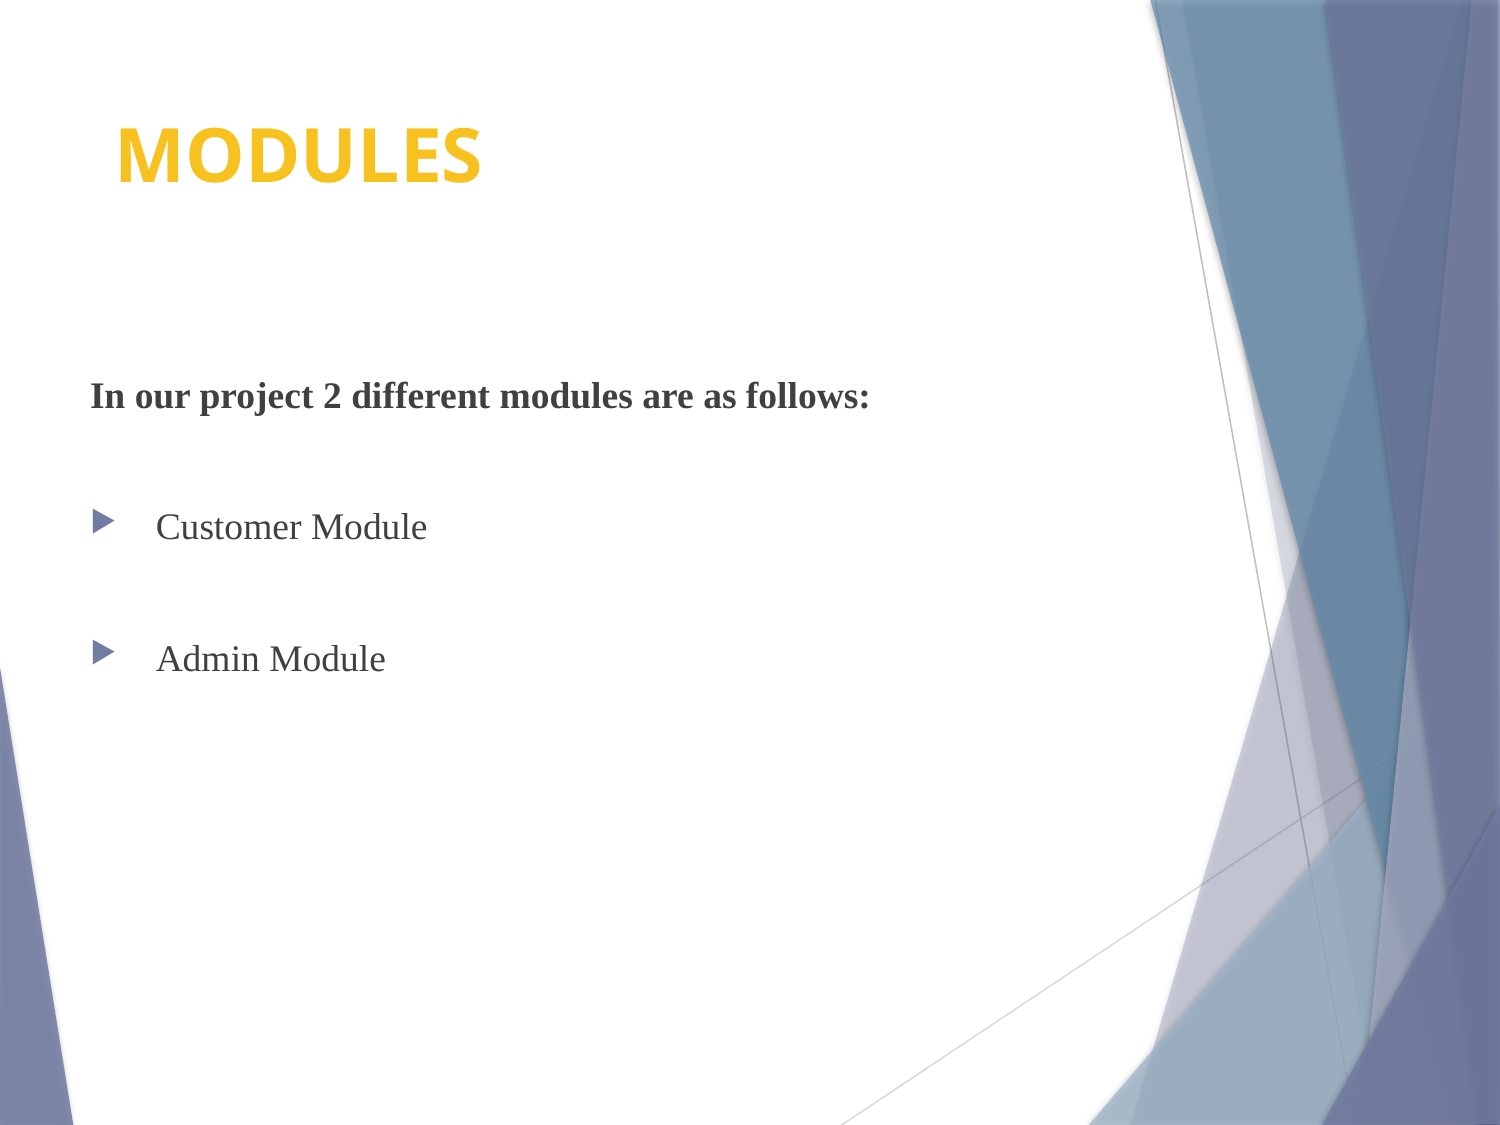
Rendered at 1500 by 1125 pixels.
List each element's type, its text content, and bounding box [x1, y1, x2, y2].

list In our project 2 different modules are as follows: Customer Module Admin Module [75, 363, 1425, 1038]
title MODULES [99, 99, 1142, 317]
